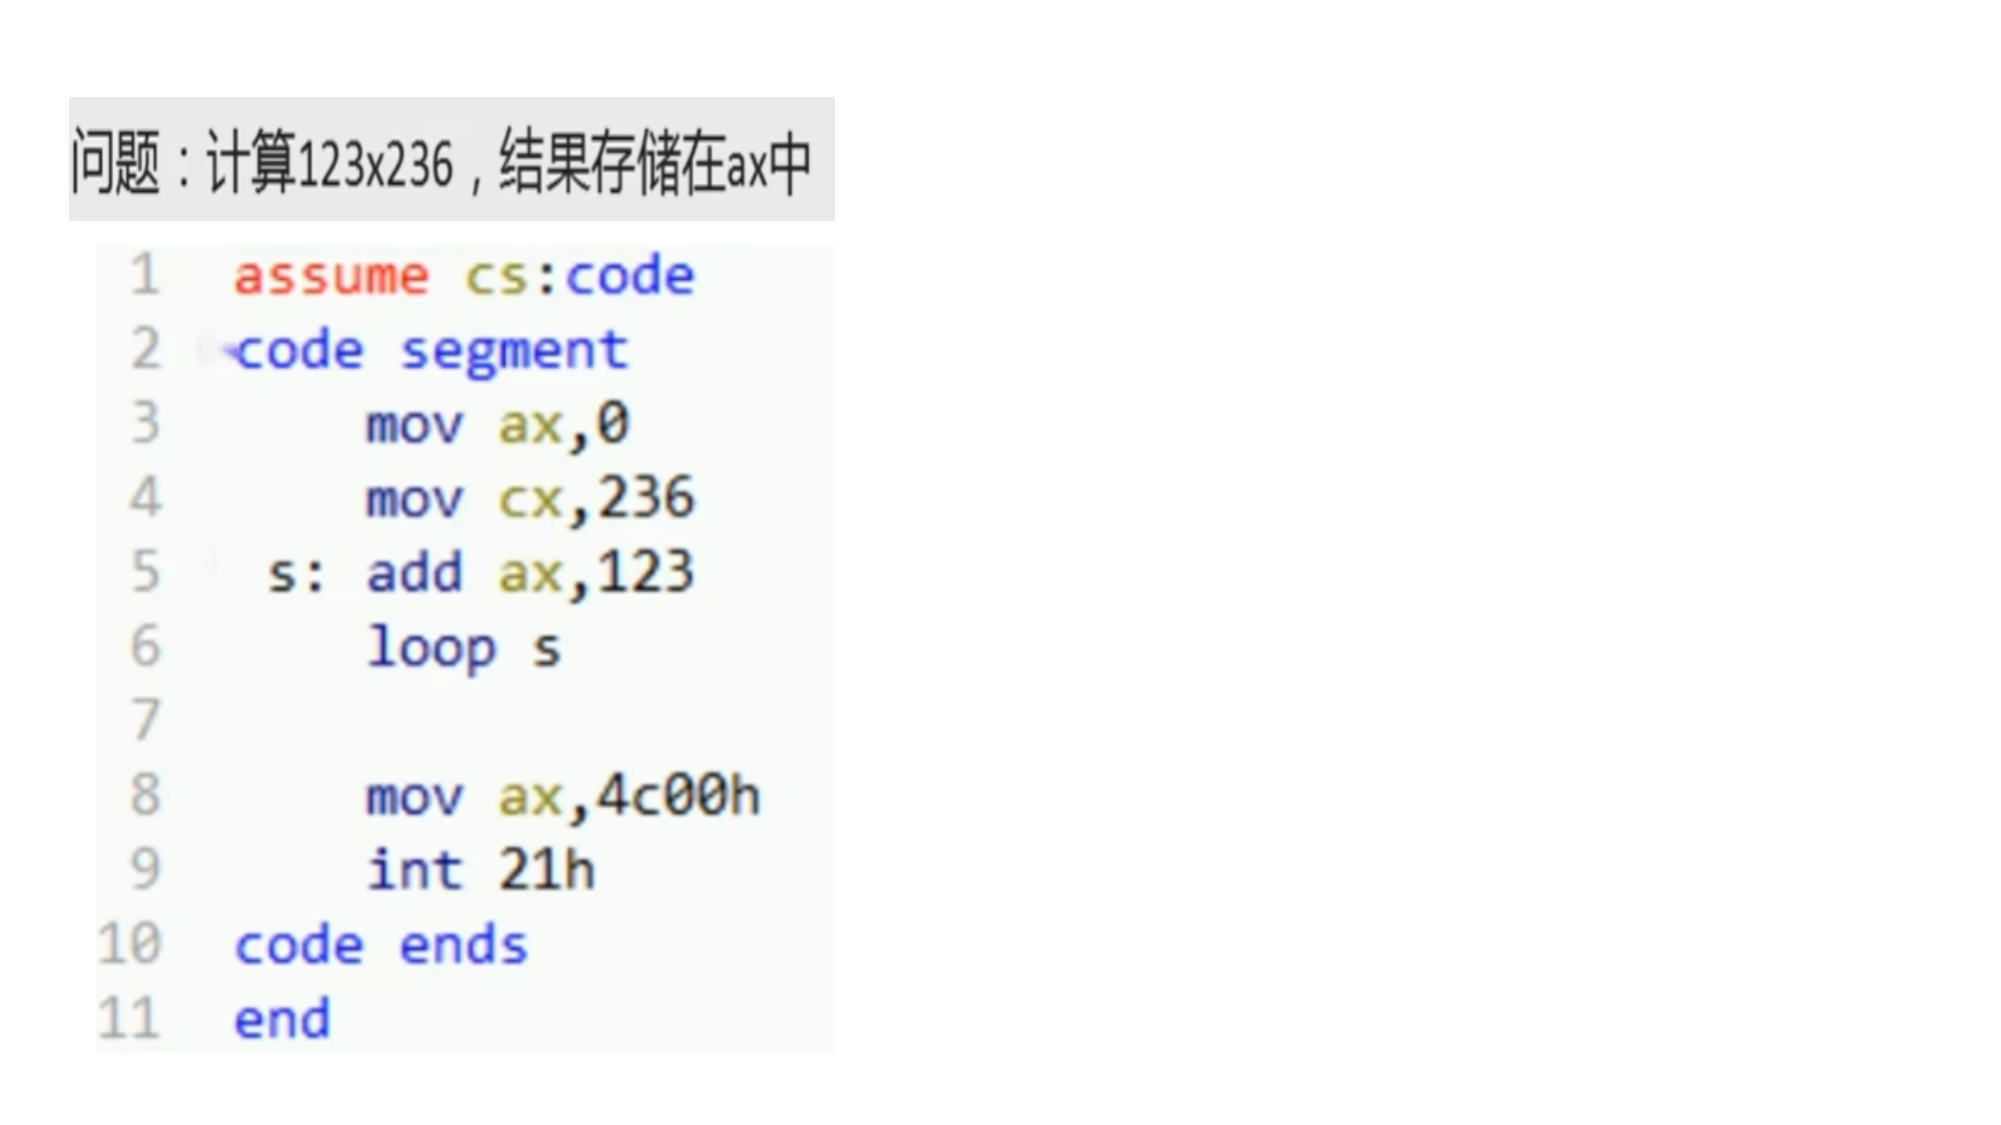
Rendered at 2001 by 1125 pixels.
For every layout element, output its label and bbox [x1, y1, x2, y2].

picture [96, 245, 835, 1053]
picture [69, 97, 835, 221]
